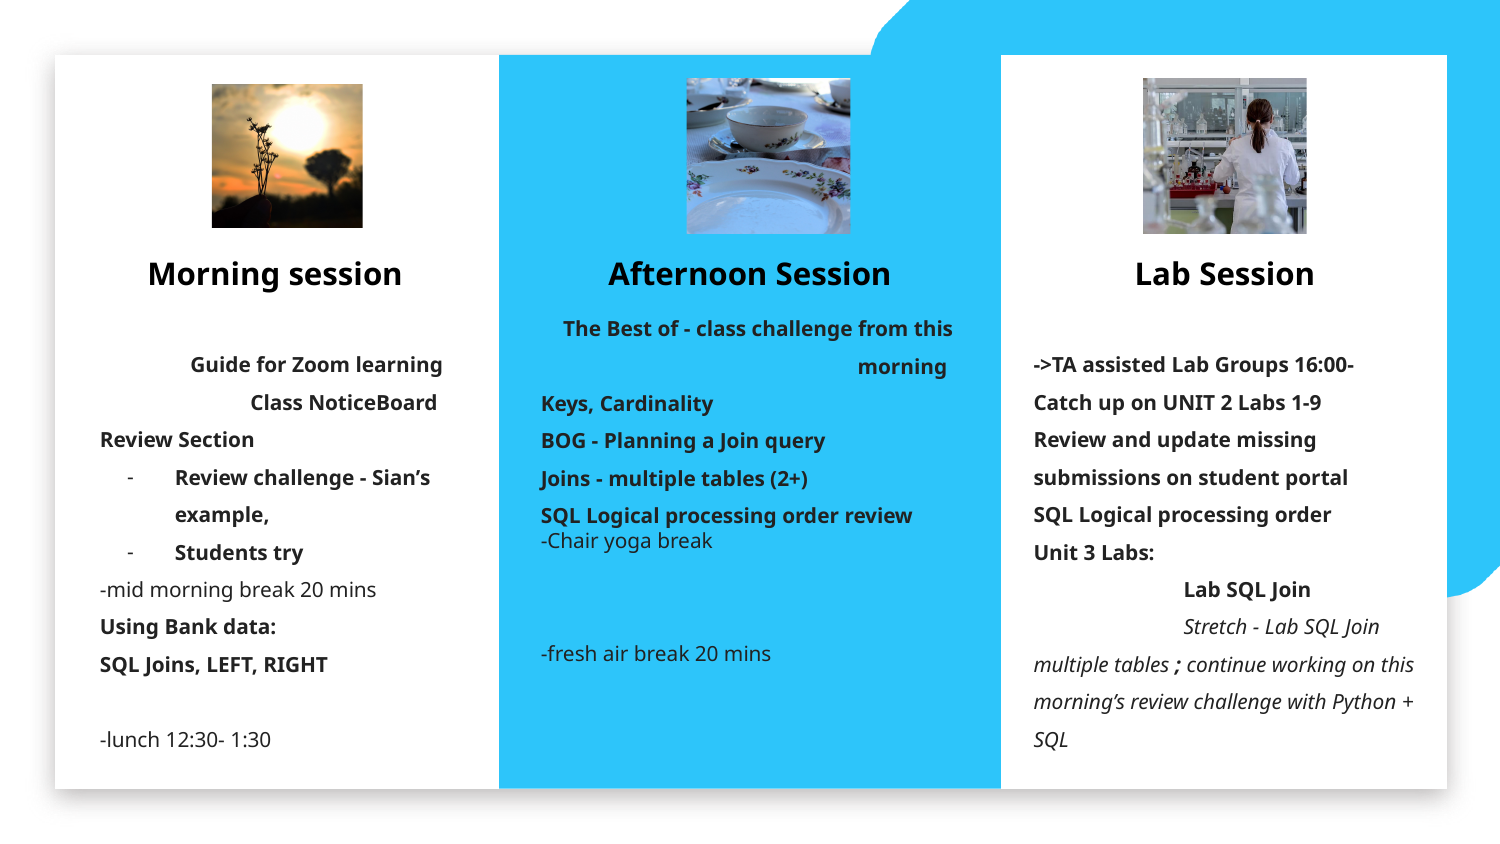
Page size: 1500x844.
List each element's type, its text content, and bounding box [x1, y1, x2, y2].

text_box Guide for Zoom learning Class NoticeBoard Review Section Review challenge - Sian’s example, Students try -mid morning break 20 mins Using Bank data: SQL Joins, LEFT, RIGHT -lunch 12:30- 1:30 [85, 324, 459, 753]
text_box ->TA assisted Lab Groups 16:00- Catch up on UNIT 2 Labs 1-9 Review and update missing submissions on student portal SQL Logical processing order Unit 3 Labs: Lab SQL Join Stretch - Lab SQL Join multiple tables ; continue working on this morning’s review challenge with Python + SQL [1018, 324, 1436, 777]
picture [0, 0, 1500, 844]
text_box [499, 54, 1001, 789]
text_box The Best of - class challenge from this morning Keys, Cardinality BOG - Planning a Join query Joins - multiple tables (2+) SQL Logical processing order review -Chair yoga break -fresh air break 20 mins [525, 288, 968, 777]
text_box Lab Session [1000, 239, 1449, 351]
text_box Afternoon Session [526, 239, 974, 351]
text_box Morning session [51, 239, 500, 351]
